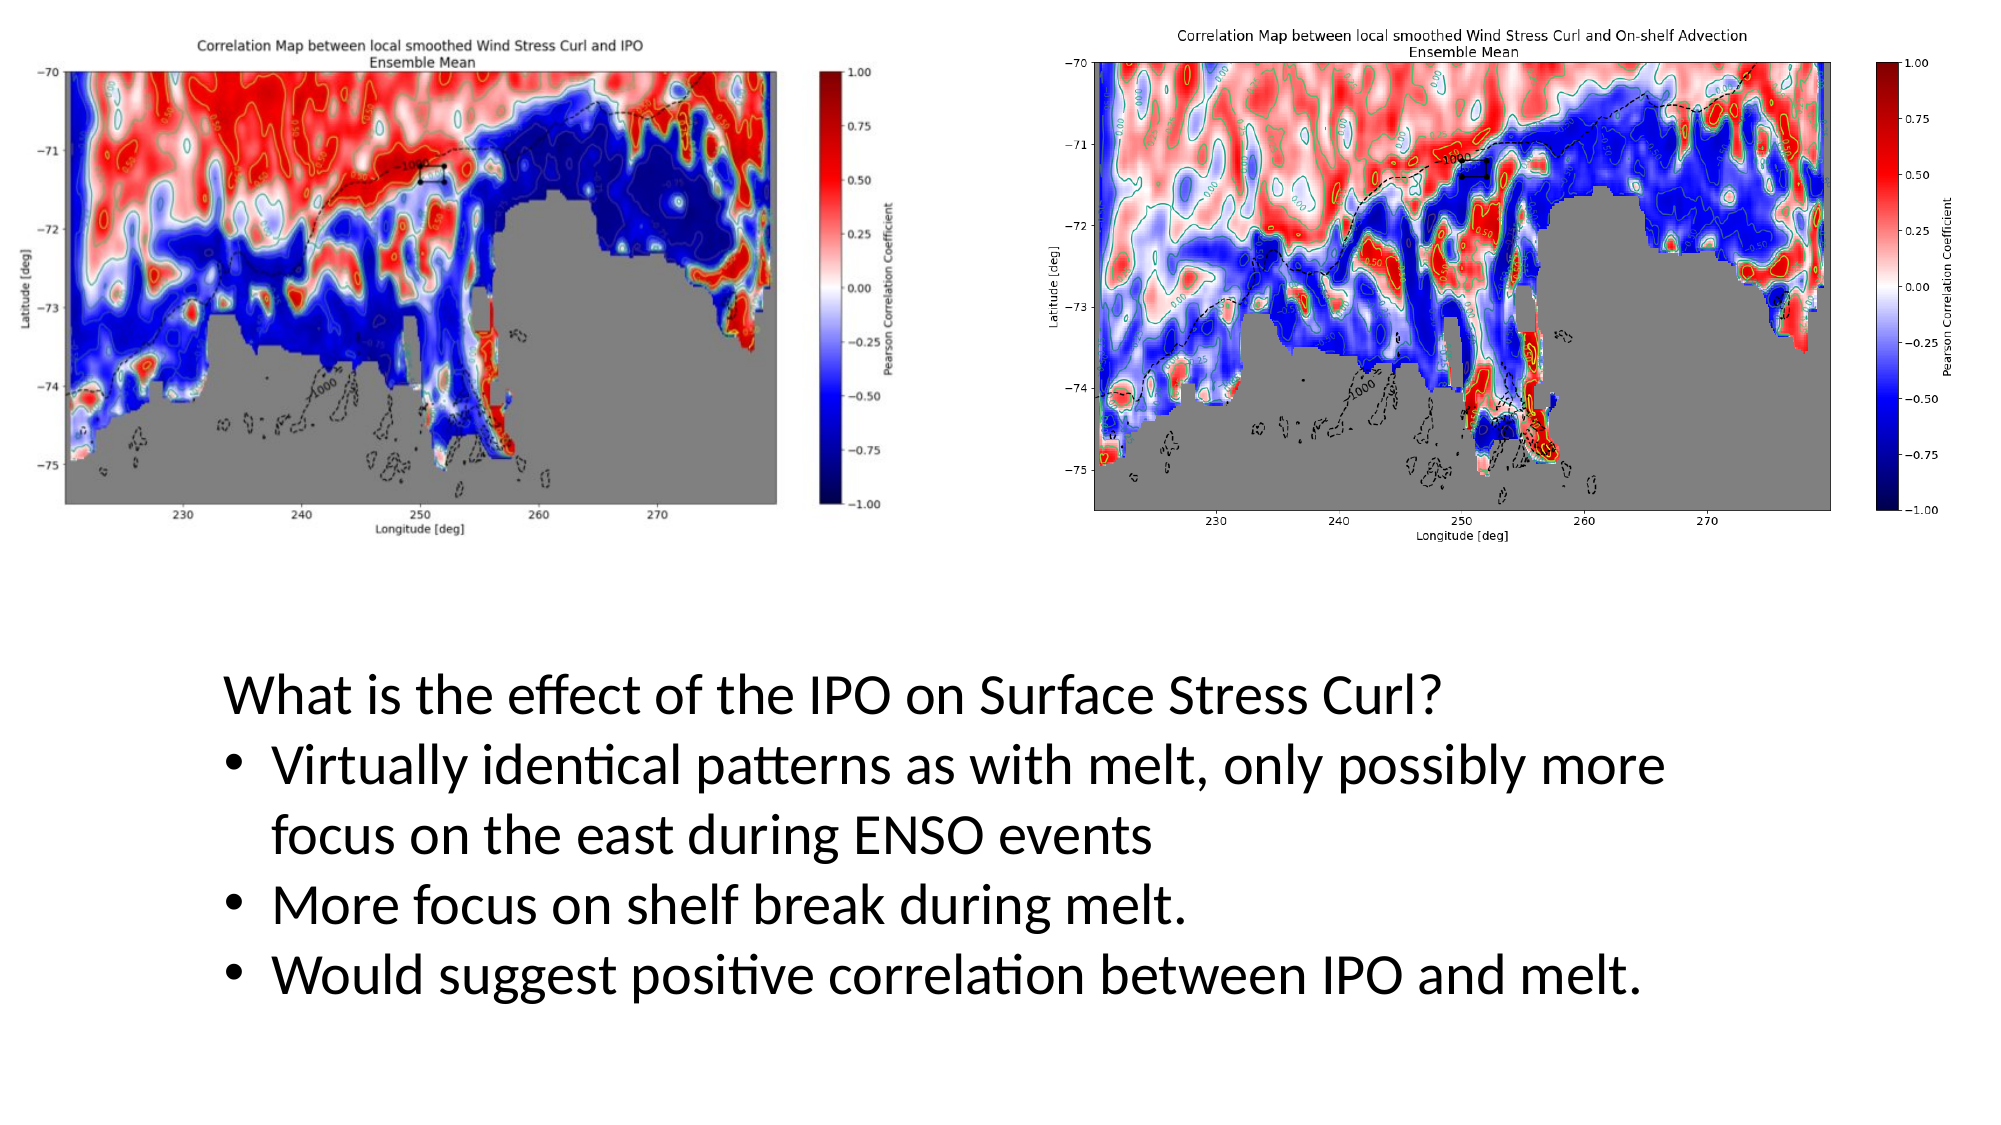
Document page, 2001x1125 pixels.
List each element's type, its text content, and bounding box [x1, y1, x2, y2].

text_box What is the effect of the IPO on Surface Stress Curl? Virtually identical patterns as with melt, only possibly more focus on the east during ENSO events More focus on shelf break during melt. Would suggest positive correlation between IPO and melt. [209, 648, 1791, 1014]
picture [0, 33, 923, 542]
picture [945, 0, 2000, 584]
